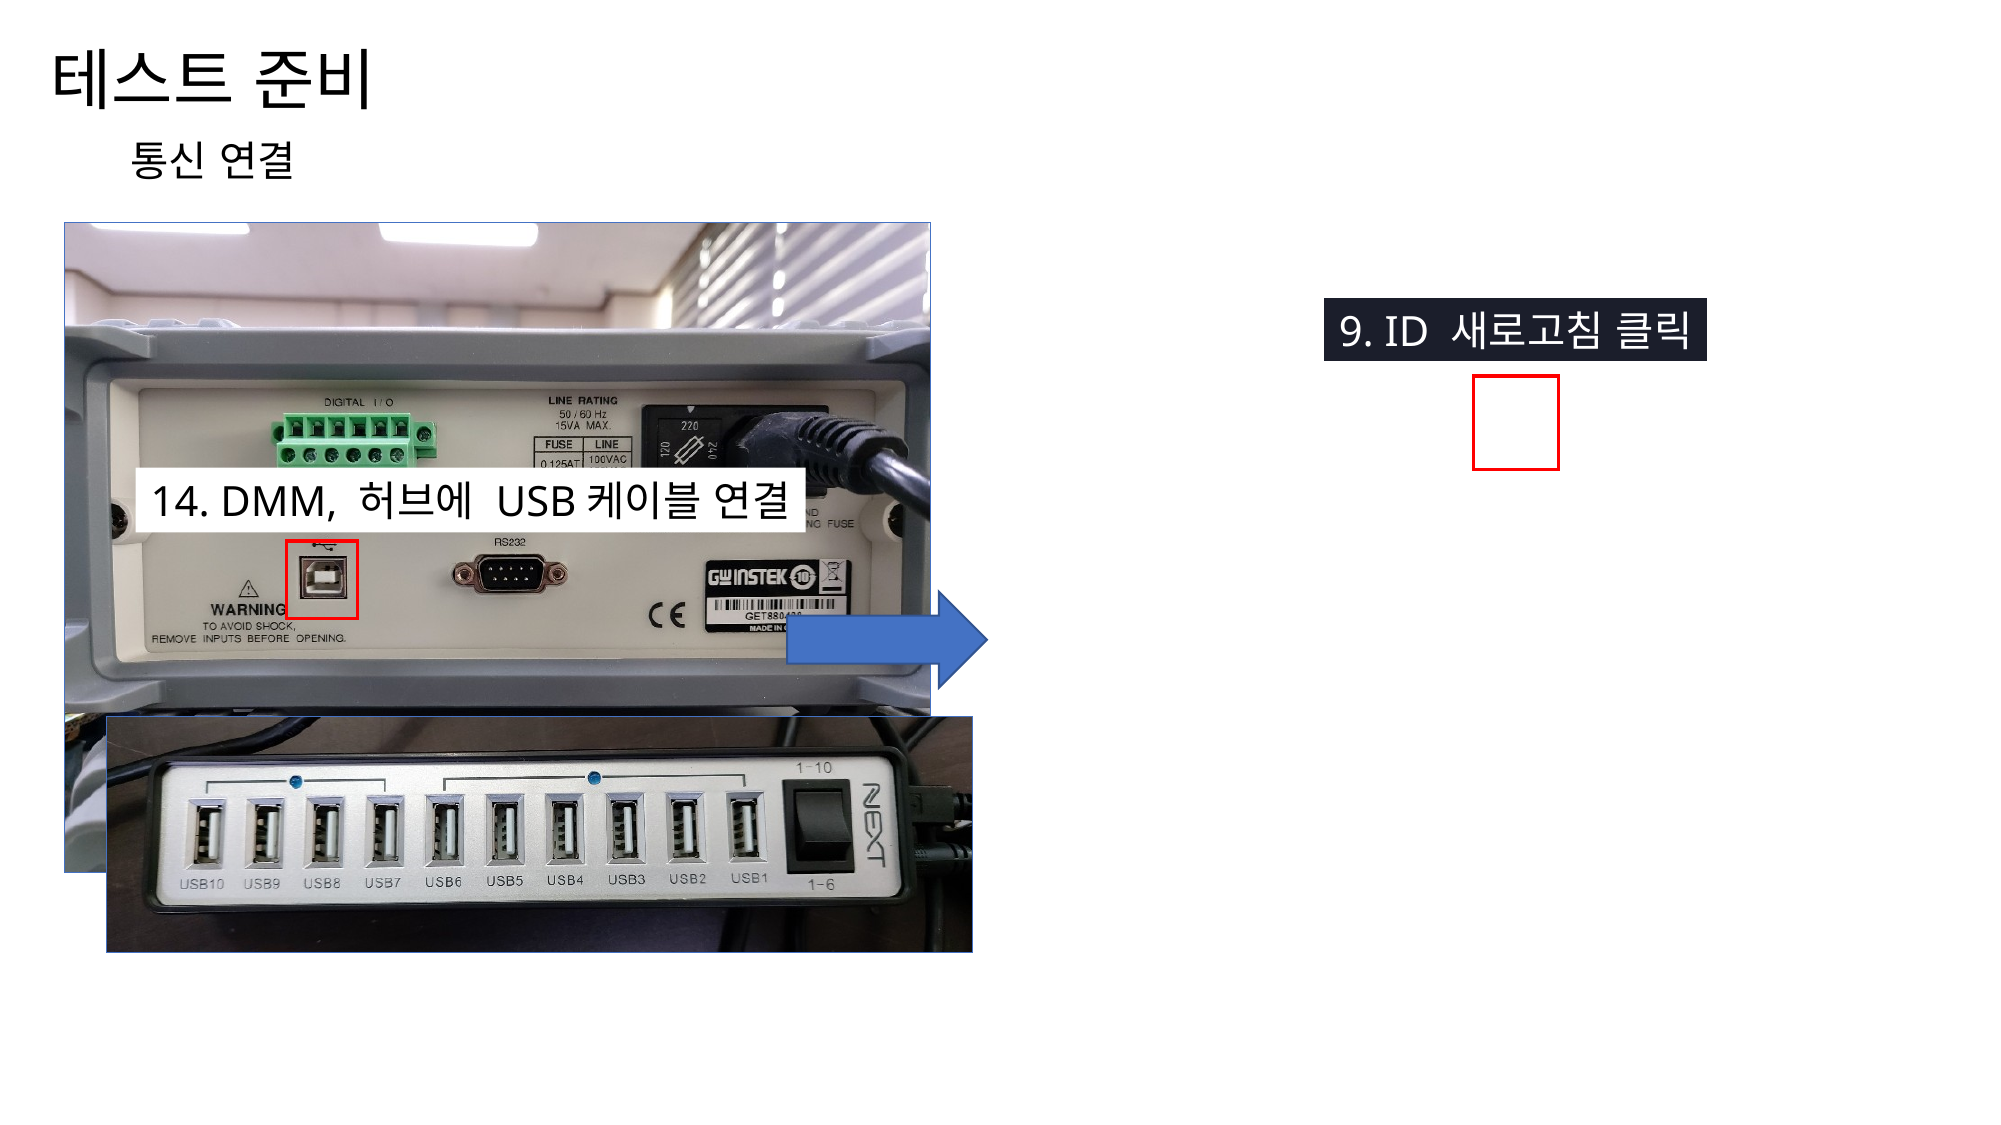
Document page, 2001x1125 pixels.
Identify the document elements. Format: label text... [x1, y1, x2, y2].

text_box [931, 589, 989, 691]
text_box 테스트 준비 [35, 31, 392, 126]
text_box 9. ID 새로고침 클릭 [1323, 297, 1708, 362]
text_box [1472, 375, 1559, 470]
text_box 통신 연결 [115, 127, 311, 192]
picture [64, 222, 973, 953]
